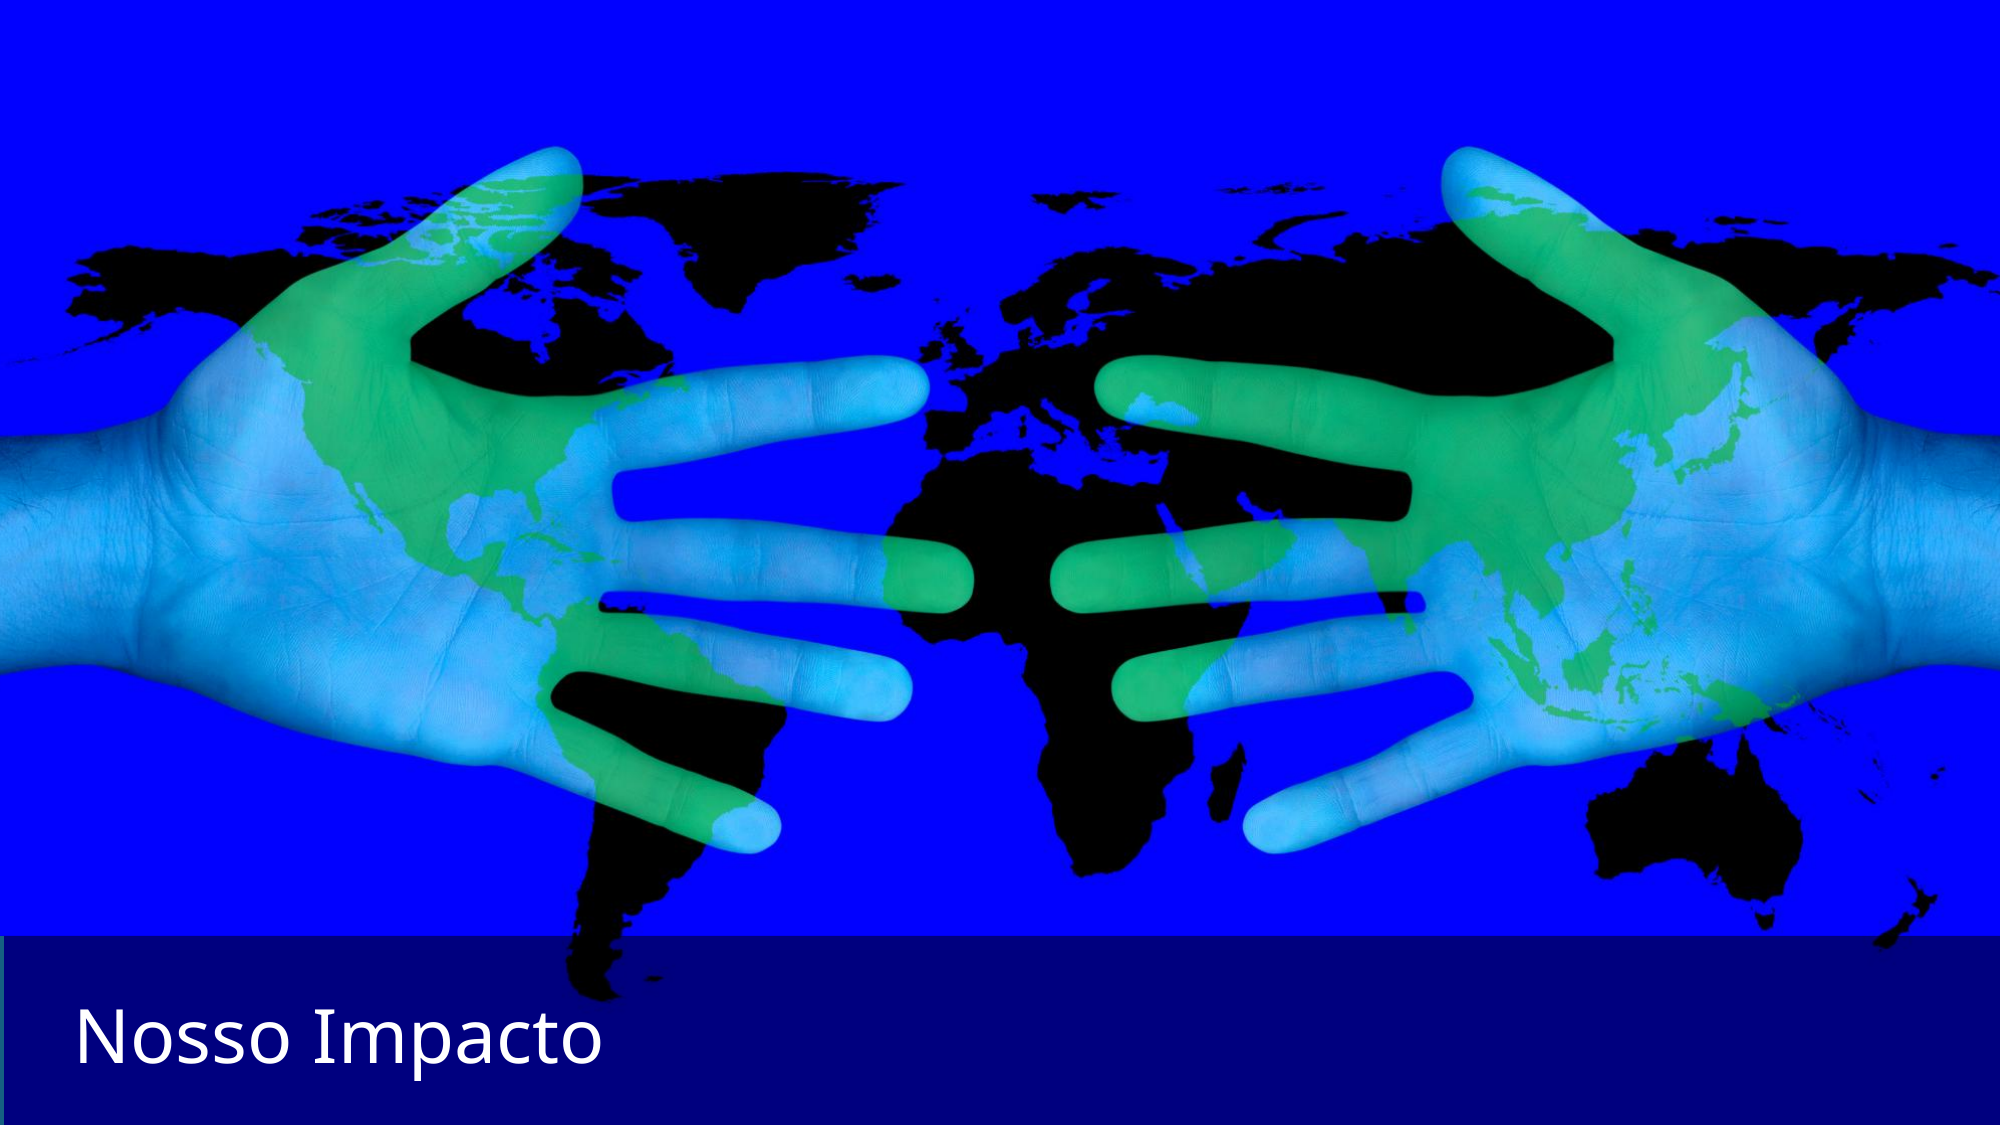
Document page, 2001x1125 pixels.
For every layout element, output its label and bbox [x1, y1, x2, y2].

list [0, 0, 2000, 1125]
